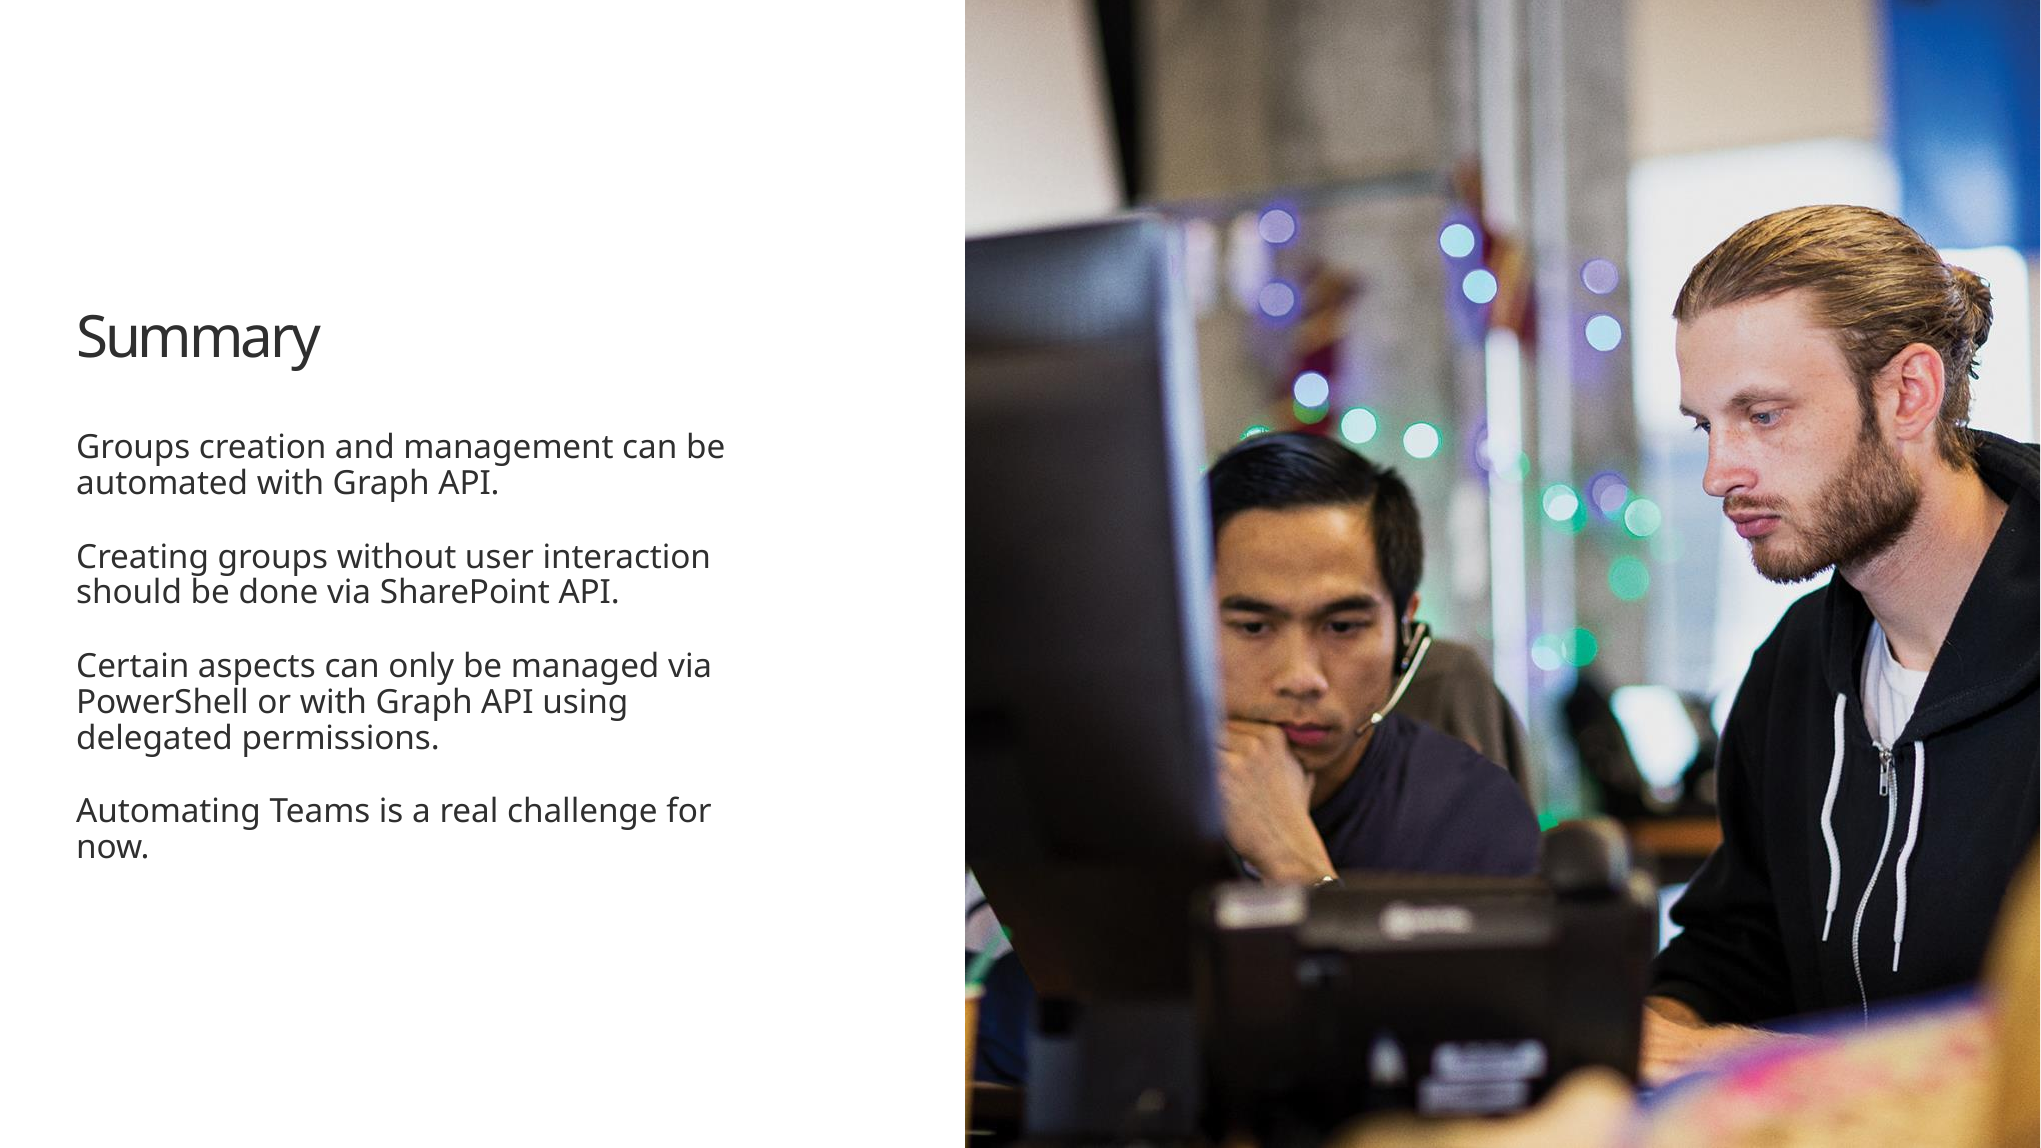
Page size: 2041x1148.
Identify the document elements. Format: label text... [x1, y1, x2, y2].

text_box Groups creation and management can be automated with Graph API. Creating groups without user interaction should be done via SharePoint API. Certain aspects can only be managed via PowerShell or with Graph API using delegated permissions. Automating Teams is a real challenge for now. [76, 430, 747, 866]
title Summary [76, 302, 965, 370]
picture [965, 0, 2041, 1148]
